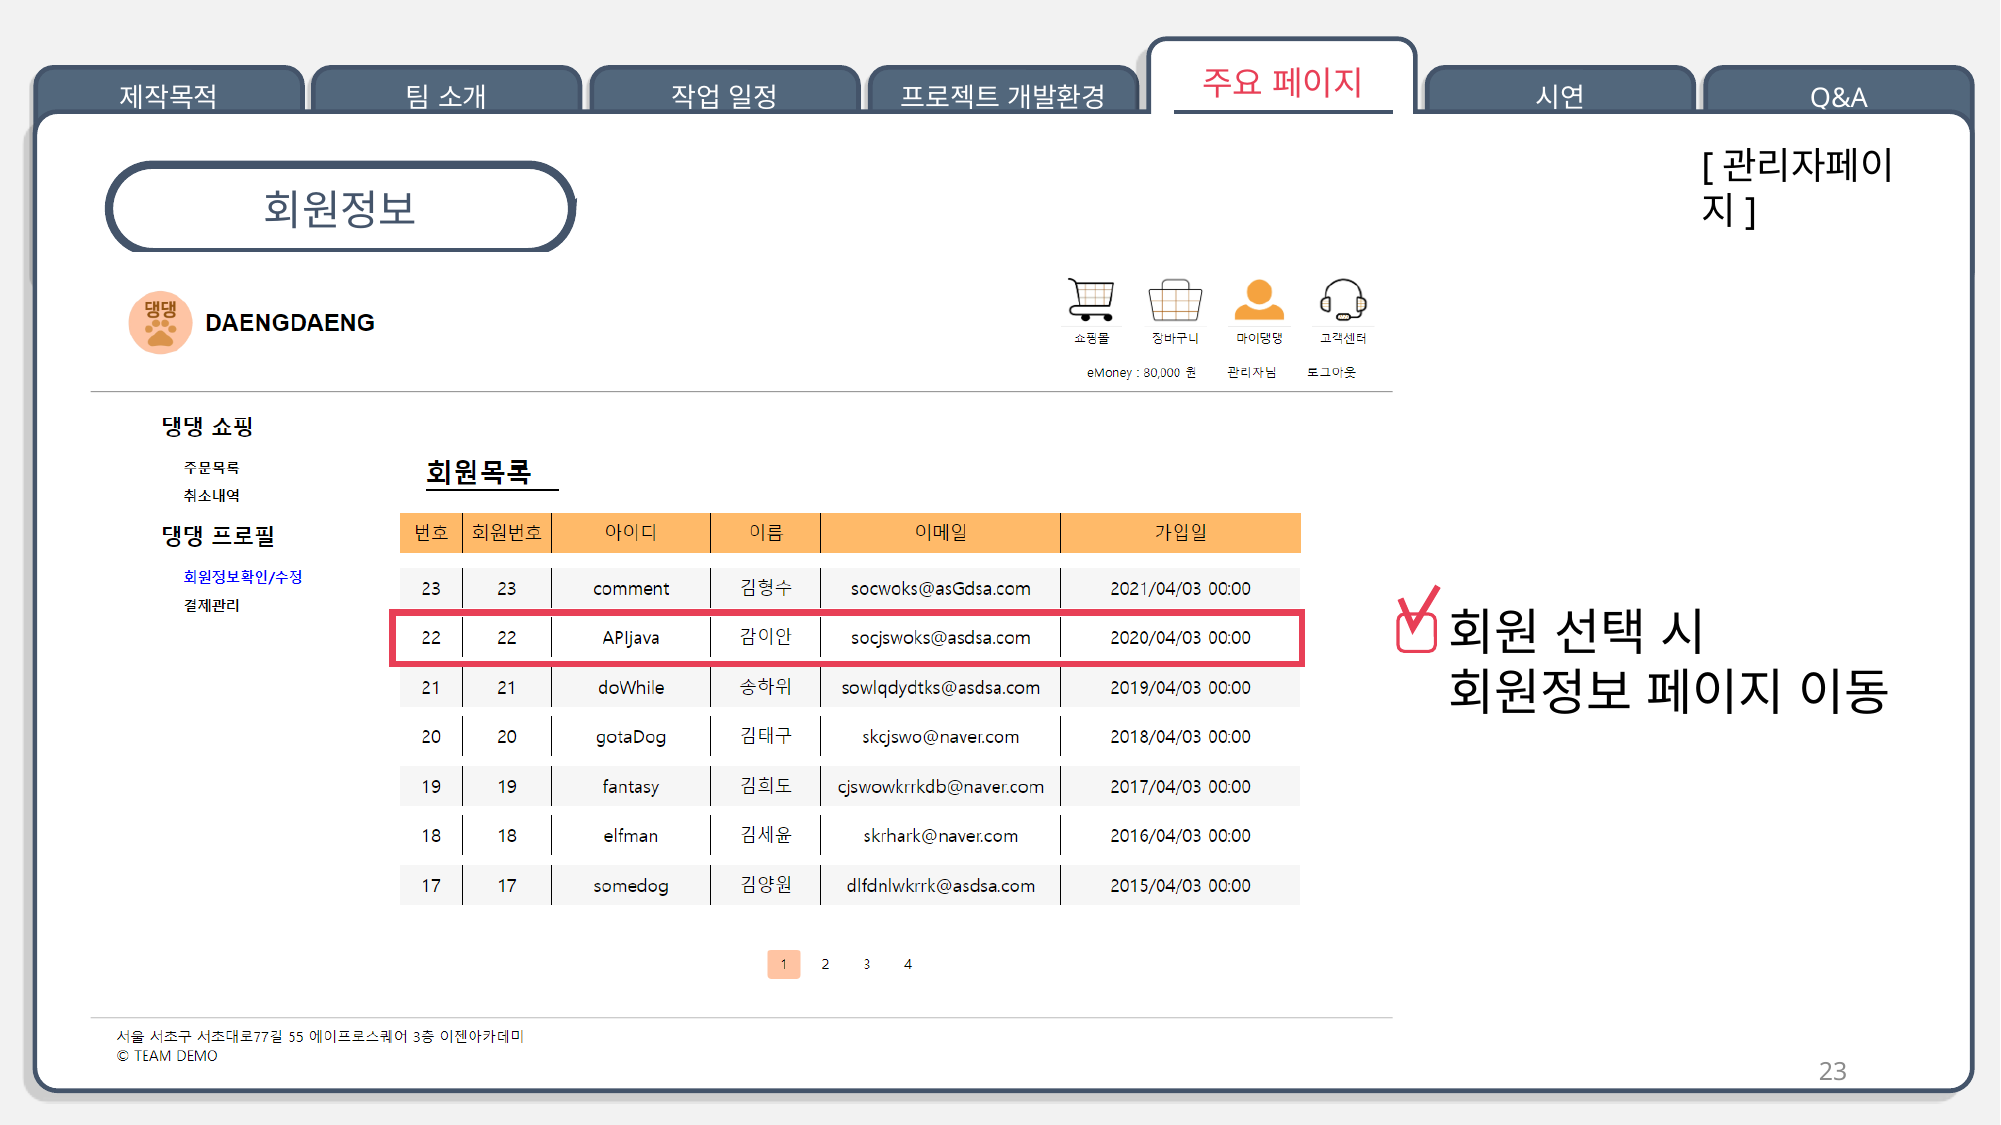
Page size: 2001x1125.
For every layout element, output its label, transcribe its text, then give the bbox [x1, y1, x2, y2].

text_box 회원 선택 시 회원정보 페이지 이동 [1434, 592, 1930, 728]
text_box 팀 소개 [312, 66, 582, 110]
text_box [1398, 586, 1438, 652]
text_box 주요 페이지 [1165, 54, 1401, 110]
slide_number 23 [1412, 1042, 1863, 1103]
text_box Q&A [1704, 66, 1974, 130]
text_box 회원정보 [108, 164, 573, 252]
picture [90, 252, 1393, 1084]
text_box [관리자페이지] [1686, 134, 1963, 240]
text_box 제작목적 [34, 66, 304, 123]
text_box 시연 [1426, 66, 1695, 110]
text_box [33, 37, 1974, 1092]
text_box 프로젝트 개발환경 [869, 66, 1137, 110]
text_box 작업 일정 [590, 66, 860, 110]
